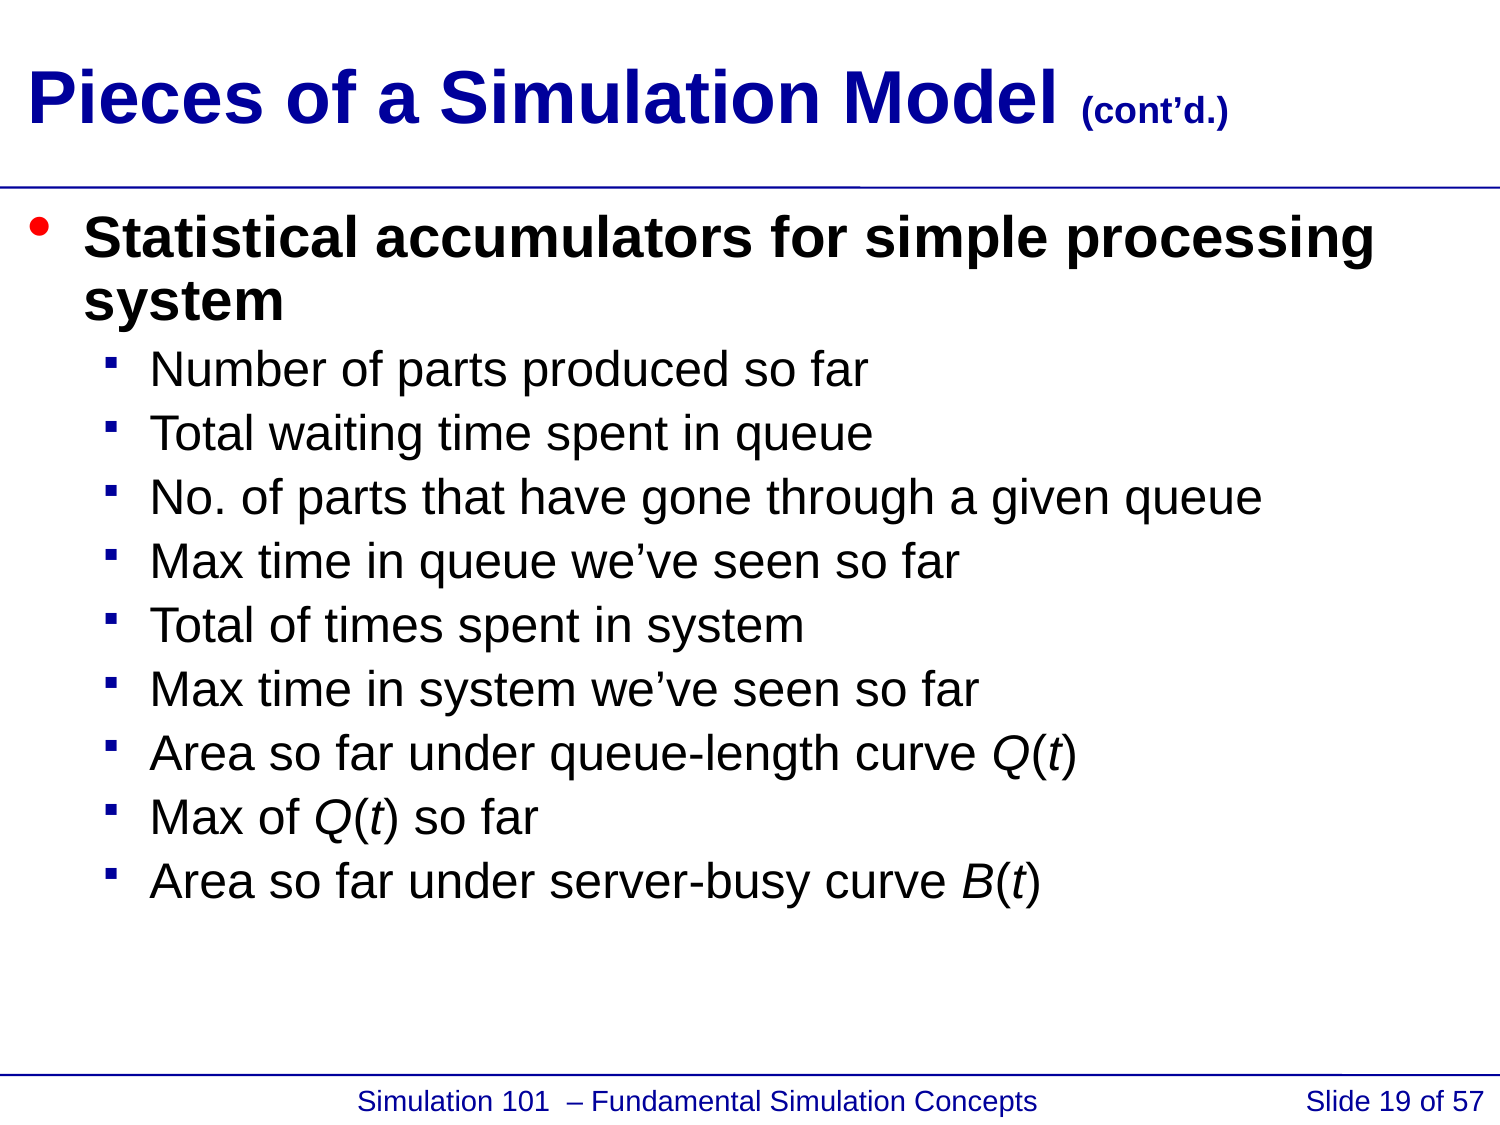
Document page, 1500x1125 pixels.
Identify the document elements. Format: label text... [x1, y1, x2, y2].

list Statistical accumulators for simple processing system Number of parts produced so far Total waiting time spent in queue No. of parts that have gone through a given queue Max time in queue we’ve seen so far Total of times spent in system Max time in system we’ve seen so far Area so far under queue-length curve Q(t) Max of Q(t) so far Area so far under server-busy curve B(t) [12, 200, 1488, 1063]
slide_number Slide 19 of 57 [1249, 1074, 1500, 1125]
title Pieces of a Simulation Model (cont’d.) [12, 12, 1488, 175]
footer Simulation 101 – Fundamental Simulation Concepts [488, 1074, 1088, 1125]
slide_number [37, 1074, 488, 1125]
